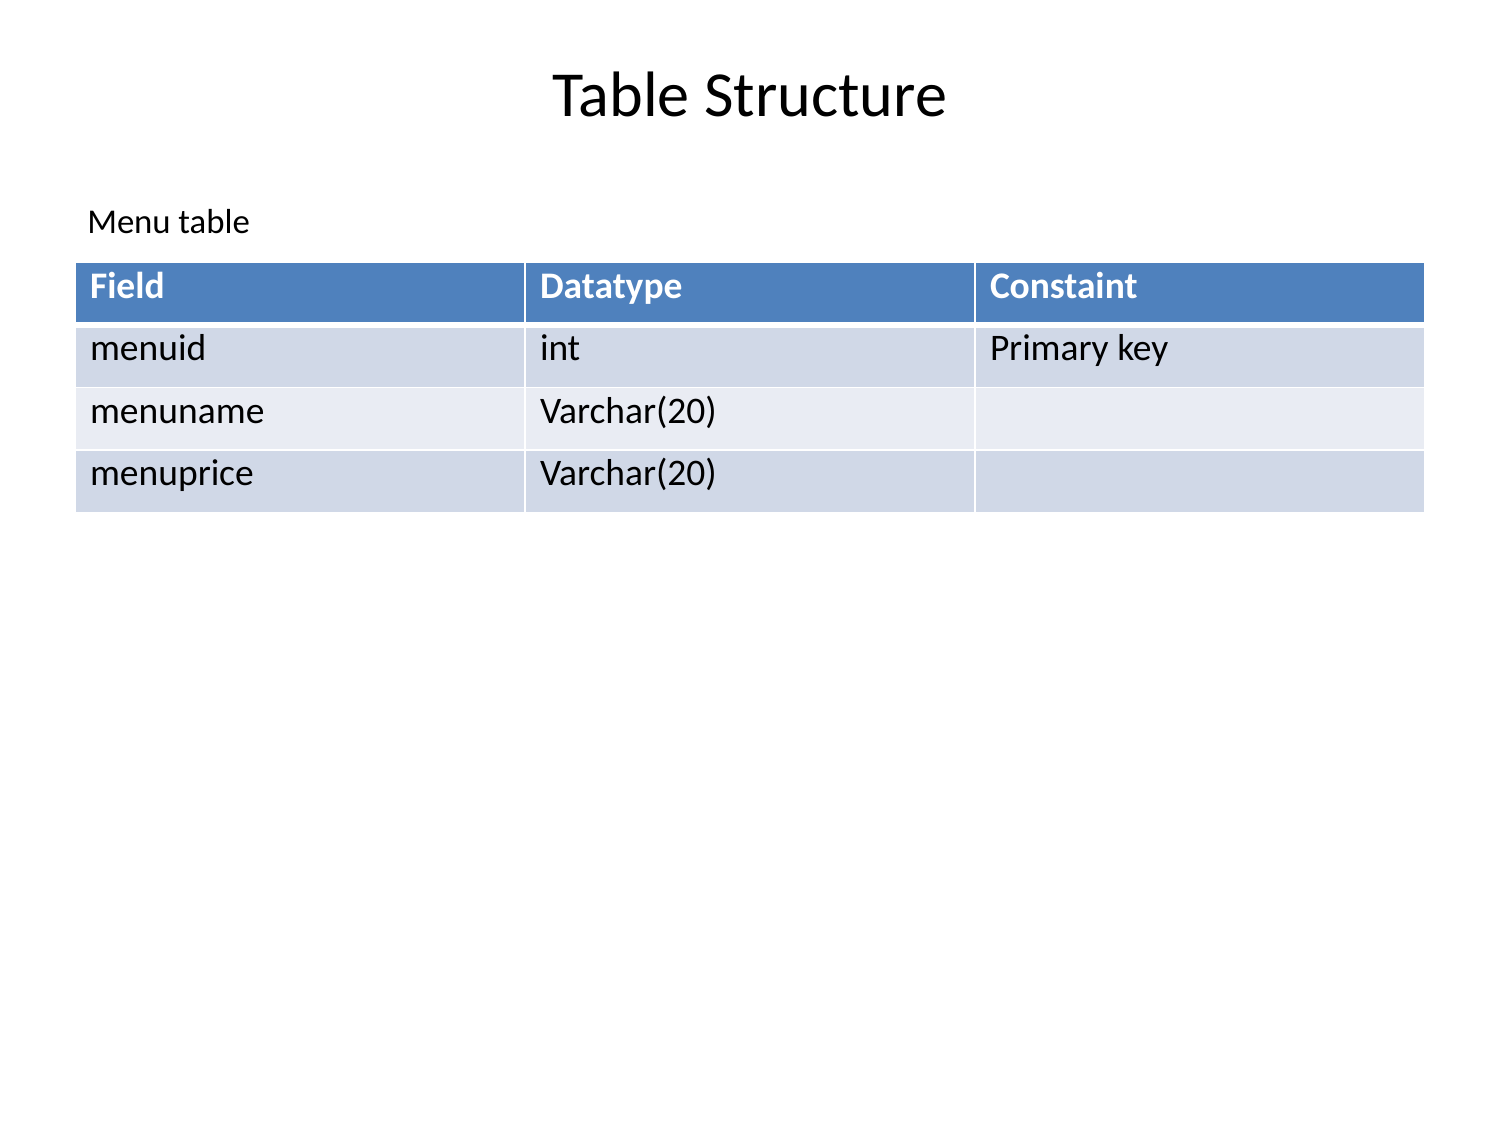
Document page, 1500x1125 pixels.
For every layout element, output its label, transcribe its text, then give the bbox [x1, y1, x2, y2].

text_box Menu table [0, 200, 388, 250]
table_cell [976, 451, 1424, 512]
table_header Datatype [526, 263, 974, 322]
table_cell [976, 388, 1424, 449]
title Table Structure [75, 45, 1425, 138]
table_cell menuprice [76, 451, 524, 512]
table_cell Primary key [976, 328, 1424, 387]
table_cell int [526, 328, 974, 387]
table_header Field [76, 263, 524, 322]
table_cell Varchar(20) [526, 451, 974, 512]
table_cell menuid [76, 328, 524, 387]
table_cell Varchar(20) [526, 388, 974, 449]
table_header Constaint [976, 263, 1424, 322]
table_cell menuname [76, 388, 524, 449]
